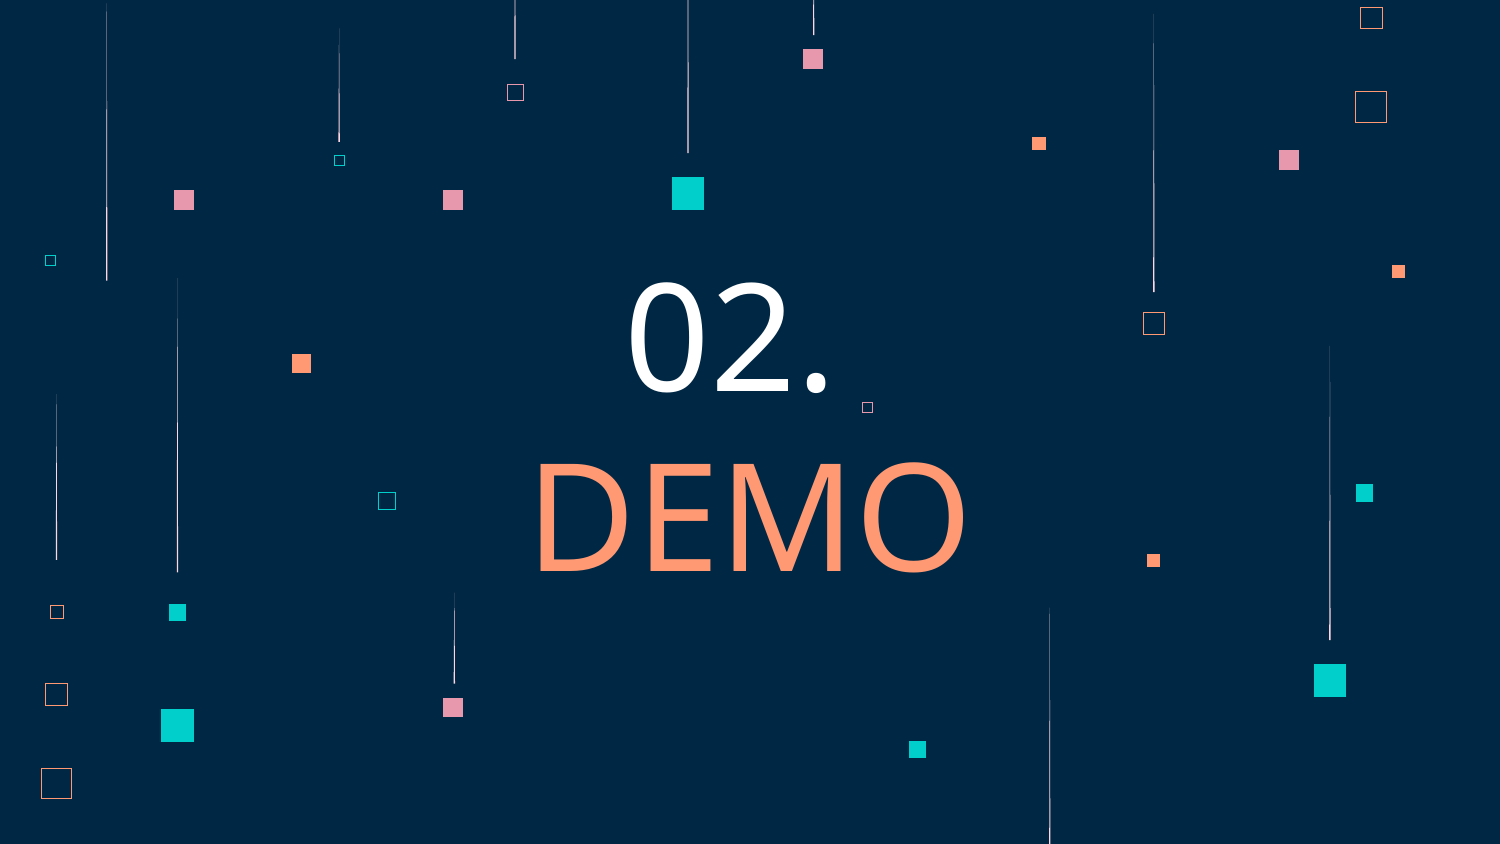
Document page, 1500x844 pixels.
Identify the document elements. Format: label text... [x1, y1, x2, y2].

title 02. DEMO [334, 245, 1166, 599]
